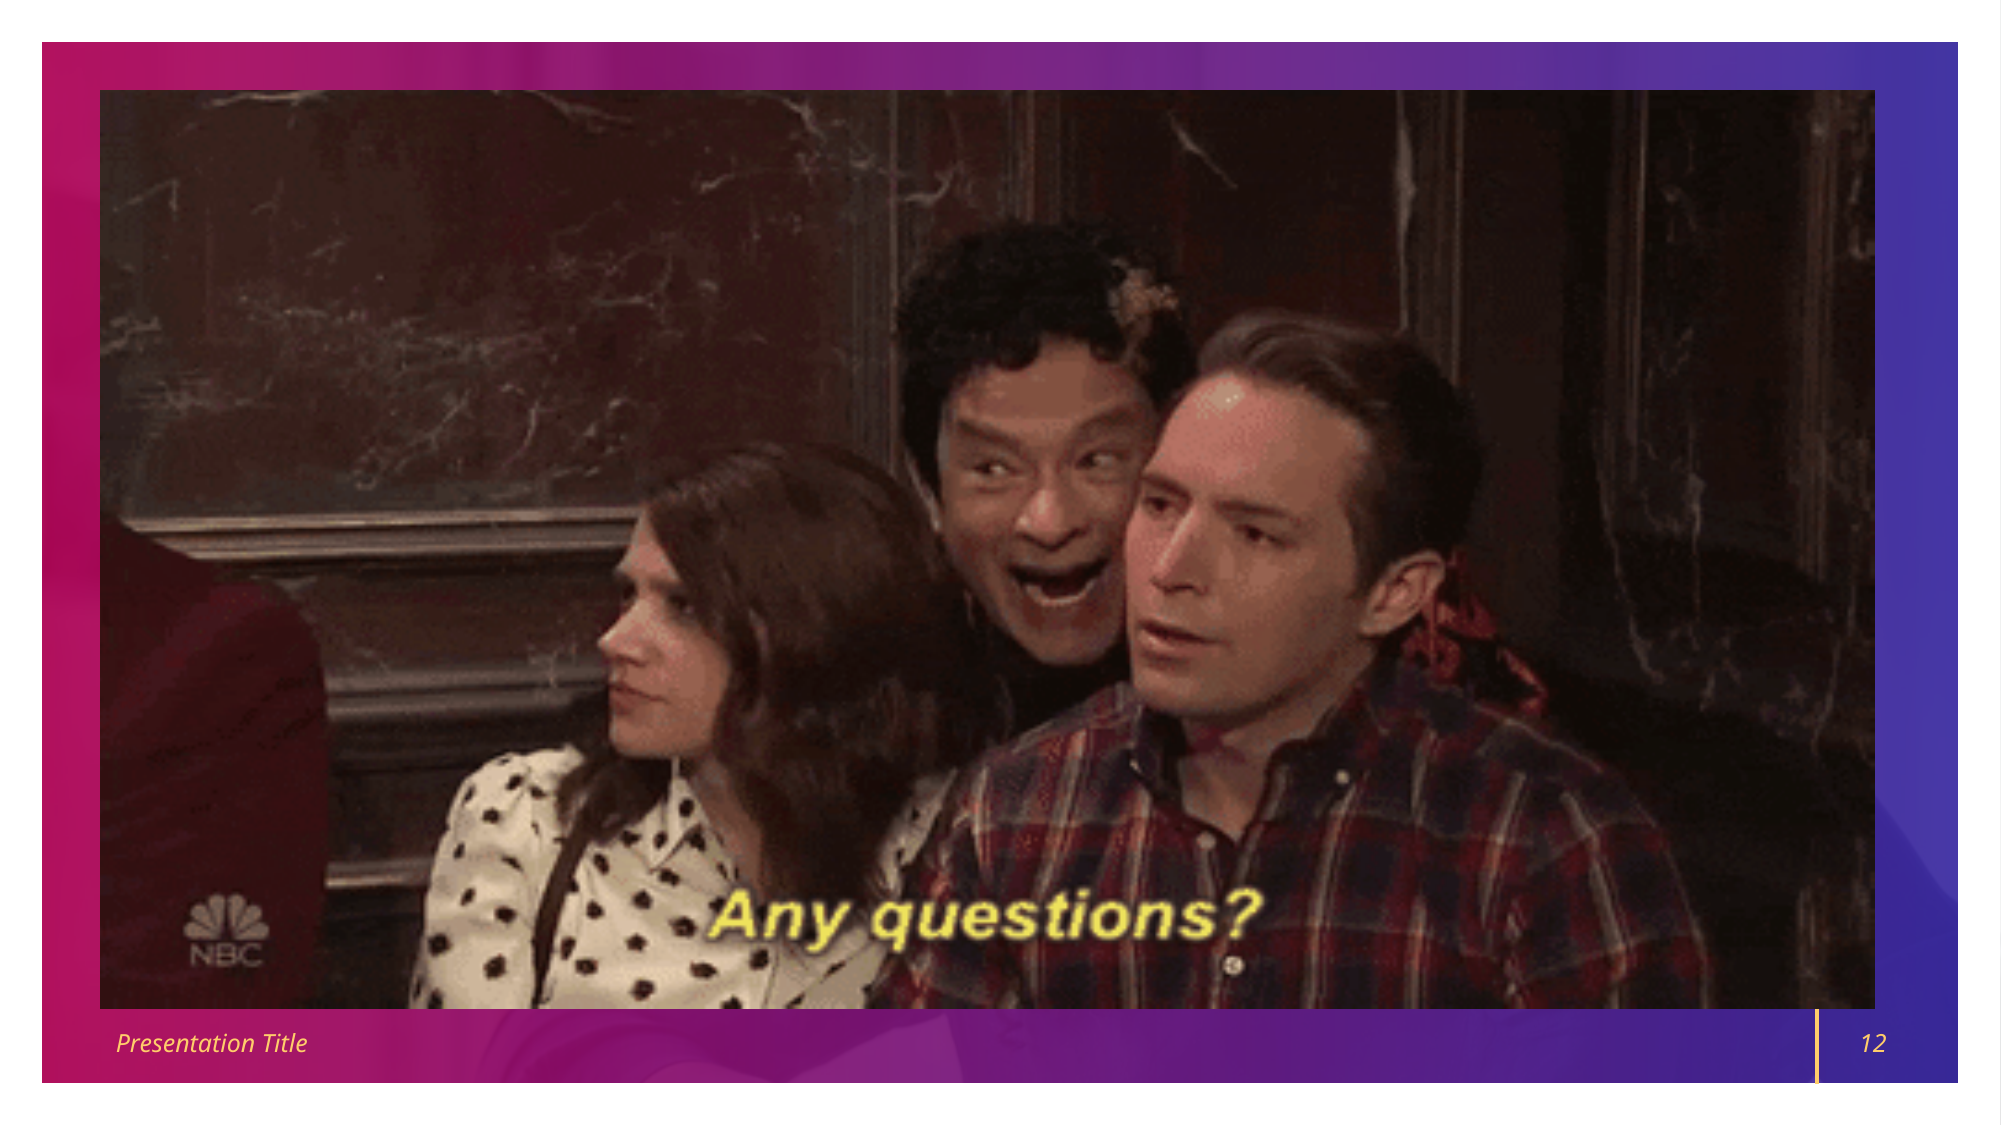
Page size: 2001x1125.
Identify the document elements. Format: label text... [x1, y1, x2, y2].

slide_number 12 [1451, 1015, 1902, 1075]
footer Presentation Title [100, 1015, 636, 1075]
picture [100, 90, 1875, 1009]
